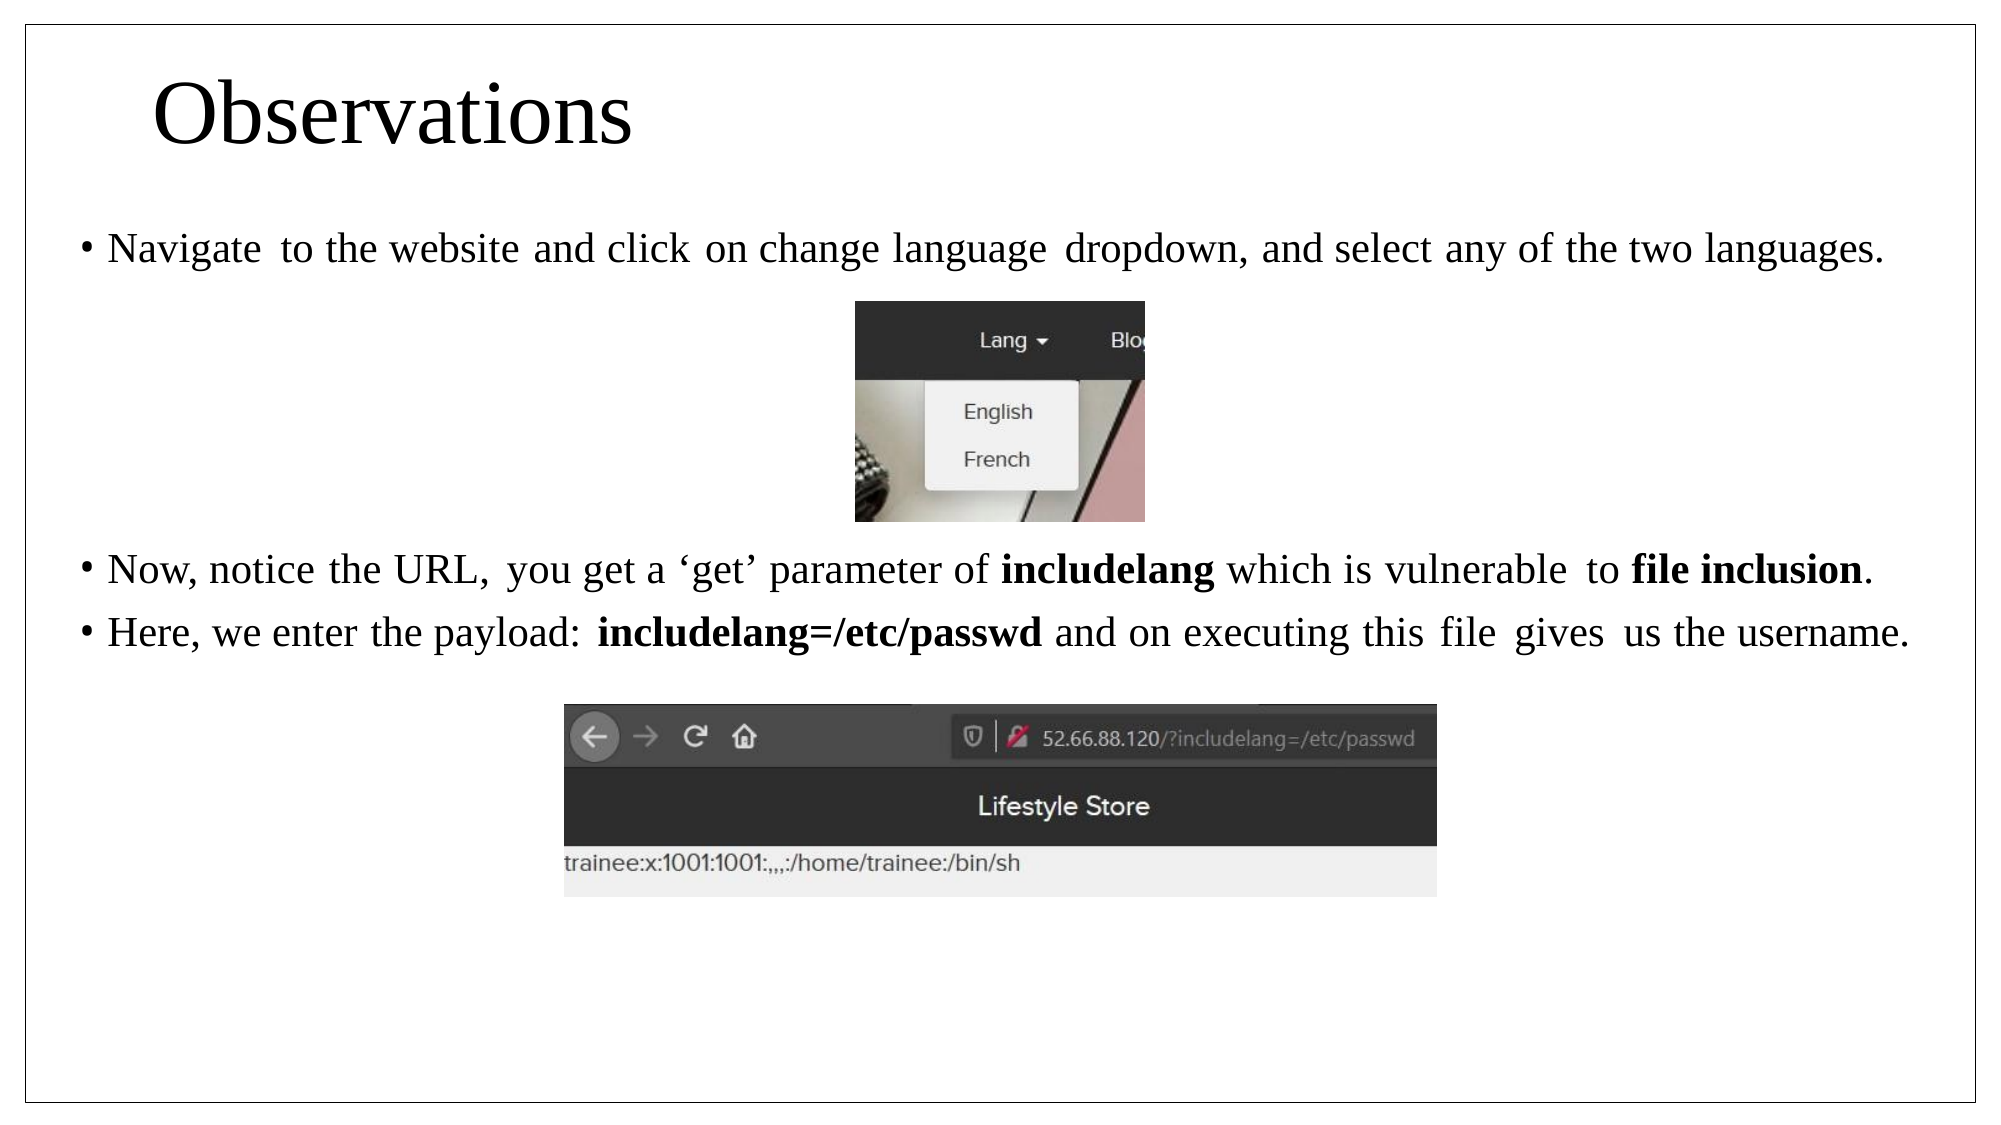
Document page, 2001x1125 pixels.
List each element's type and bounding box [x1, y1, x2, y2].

text_box [25, 23, 1977, 1104]
